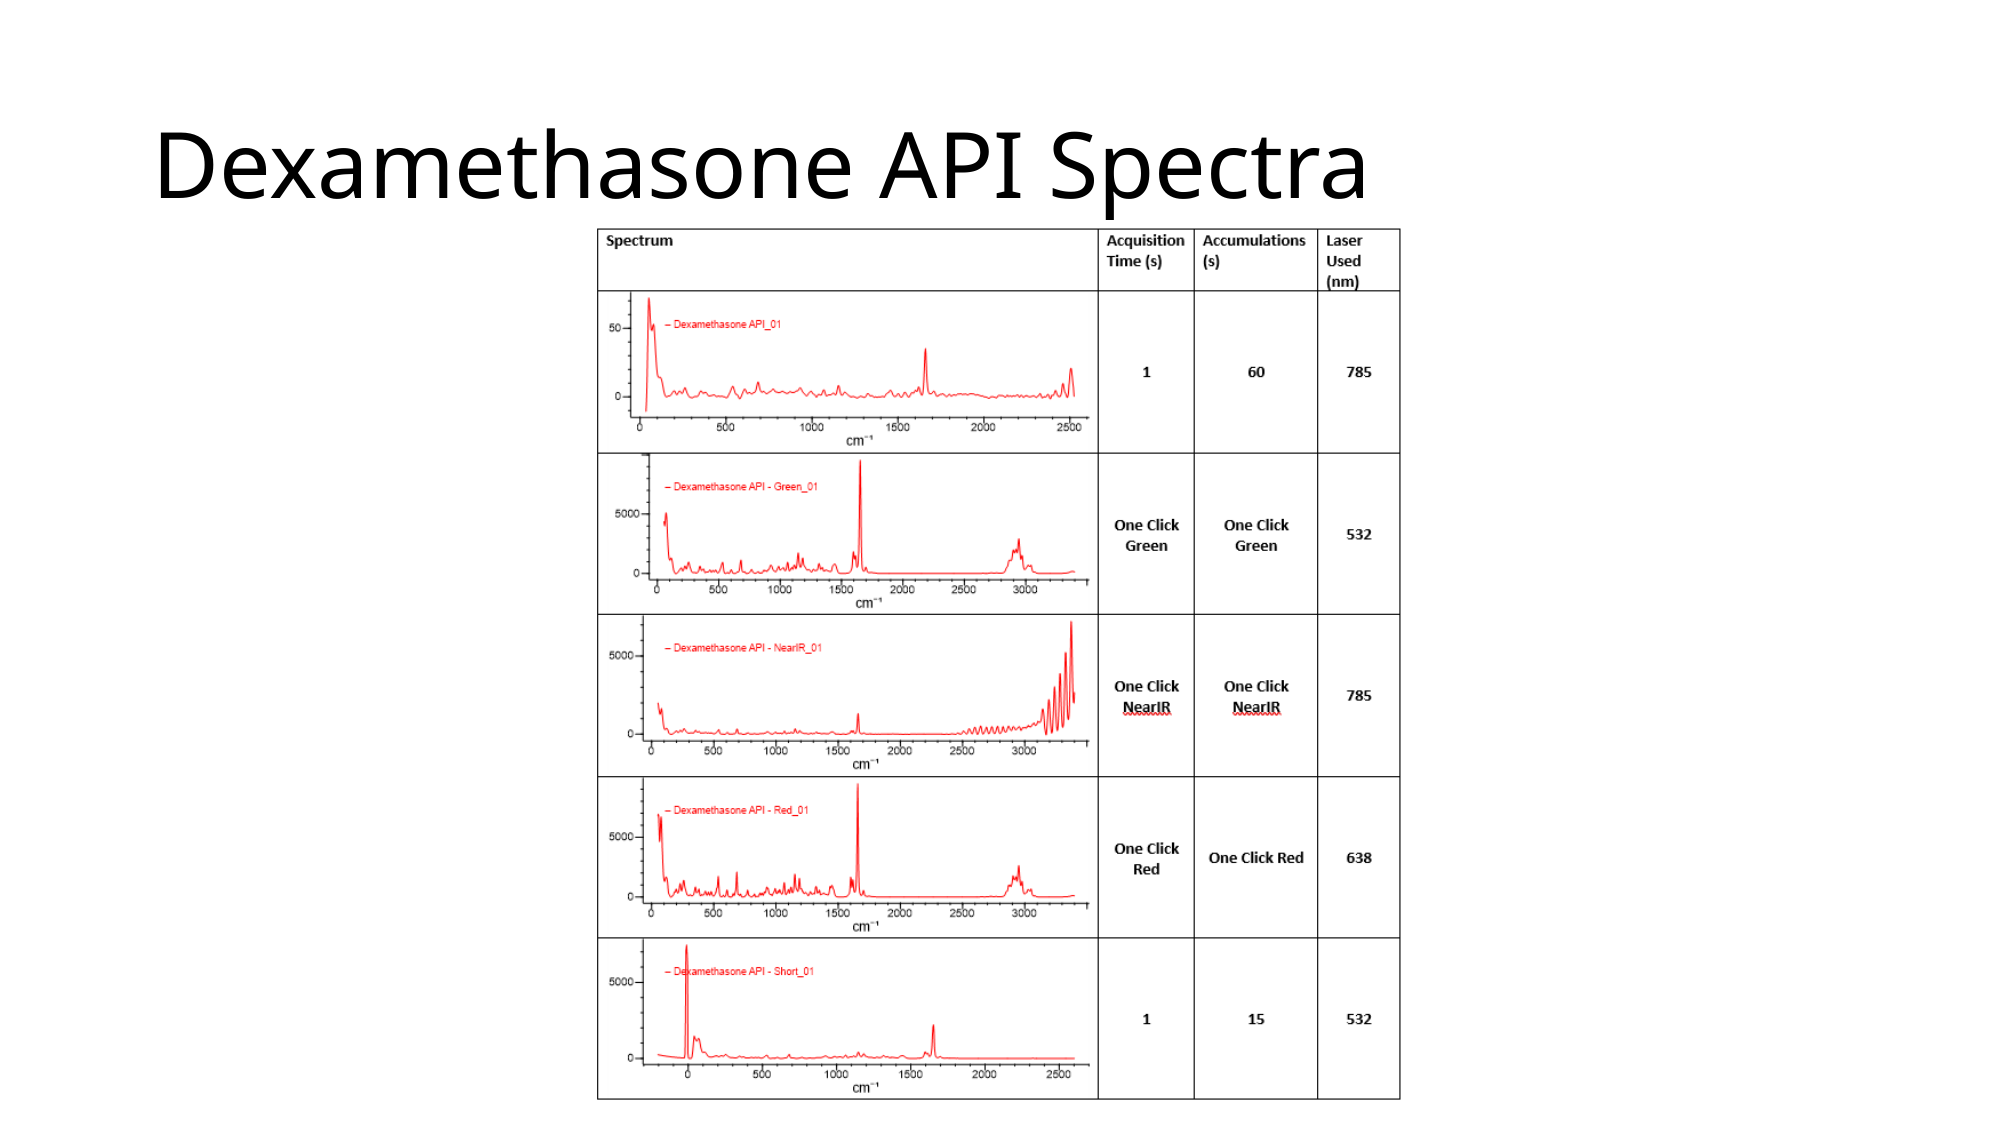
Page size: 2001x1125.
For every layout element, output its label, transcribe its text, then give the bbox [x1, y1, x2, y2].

picture [595, 223, 1405, 1103]
title Dexamethasone API Spectra [137, 59, 1863, 278]
